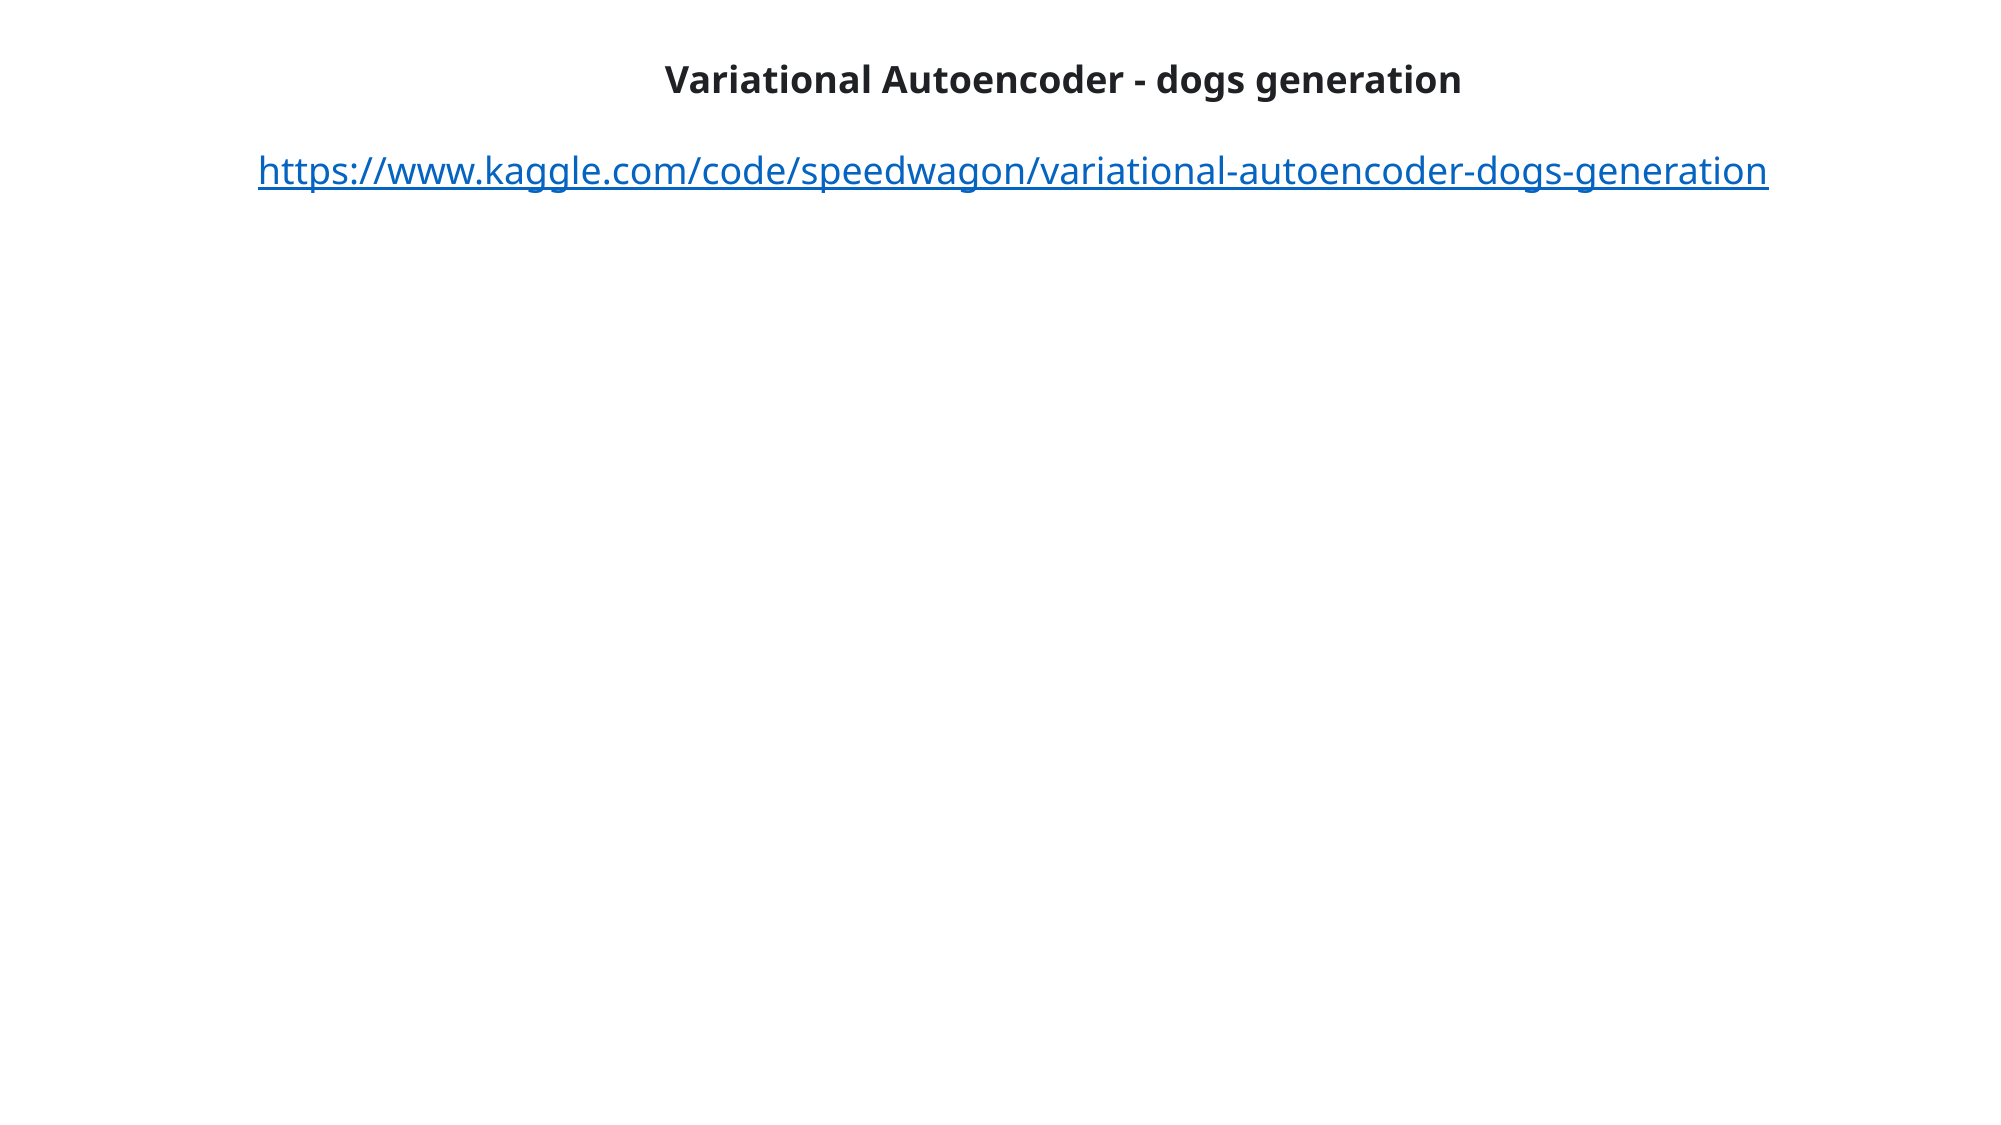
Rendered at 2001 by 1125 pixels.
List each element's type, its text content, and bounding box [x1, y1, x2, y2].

text_box Variational Autoencoder - dogs generation [650, 48, 1650, 139]
text_box https://www.kaggle.com/code/speedwagon/variational-autoencoder-dogs-generation [243, 139, 1918, 205]
